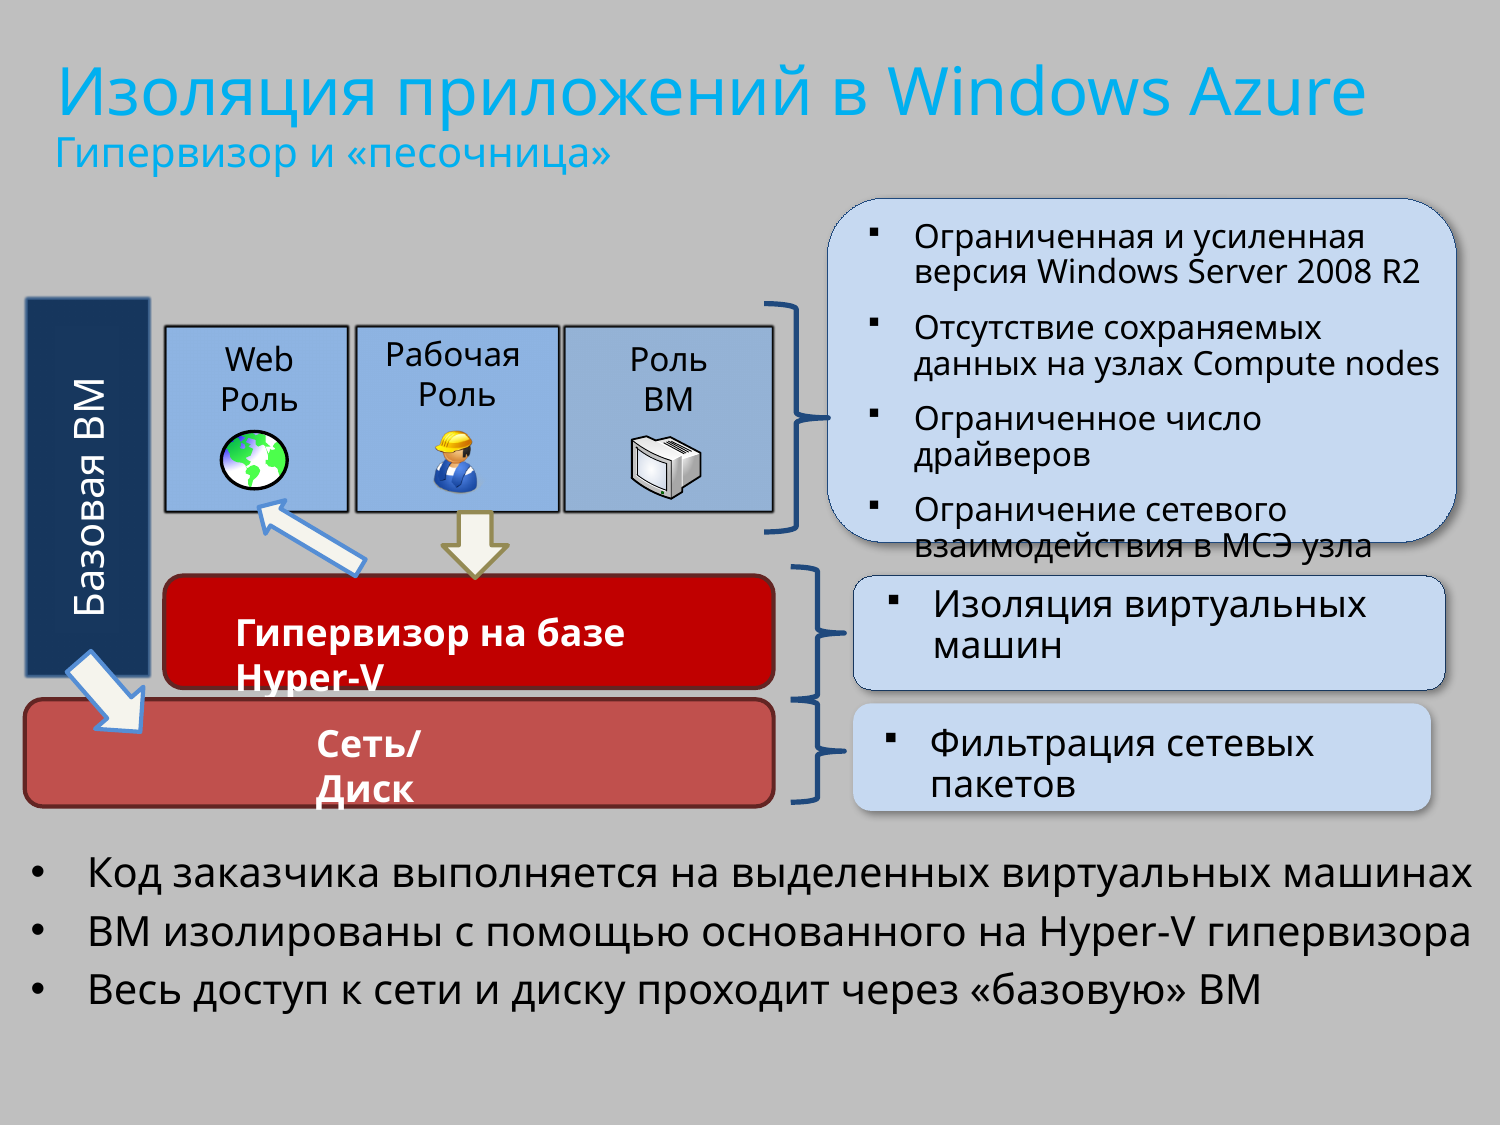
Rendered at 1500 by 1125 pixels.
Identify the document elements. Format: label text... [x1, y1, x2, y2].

list Код заказчика выполняется на выделенных виртуальных машинах ВМ изолированы с помощью основанного на Hyper-V гипервизора Весь доступ к сети и диску проходит через «базовую» ВМ [15, 838, 1498, 1125]
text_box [164, 325, 349, 513]
text_box [75, 685, 146, 697]
title Изоляция приложений в Windows Azure [41, 0, 1471, 188]
text_box [260, 521, 368, 573]
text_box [25, 296, 150, 677]
text_box [440, 521, 510, 573]
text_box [790, 706, 1432, 812]
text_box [563, 325, 774, 513]
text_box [790, 566, 1446, 700]
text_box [164, 575, 774, 689]
text_box Гипервизор и «песочница» [54, 131, 1365, 220]
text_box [763, 197, 1457, 543]
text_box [24, 699, 774, 807]
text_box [354, 325, 560, 513]
